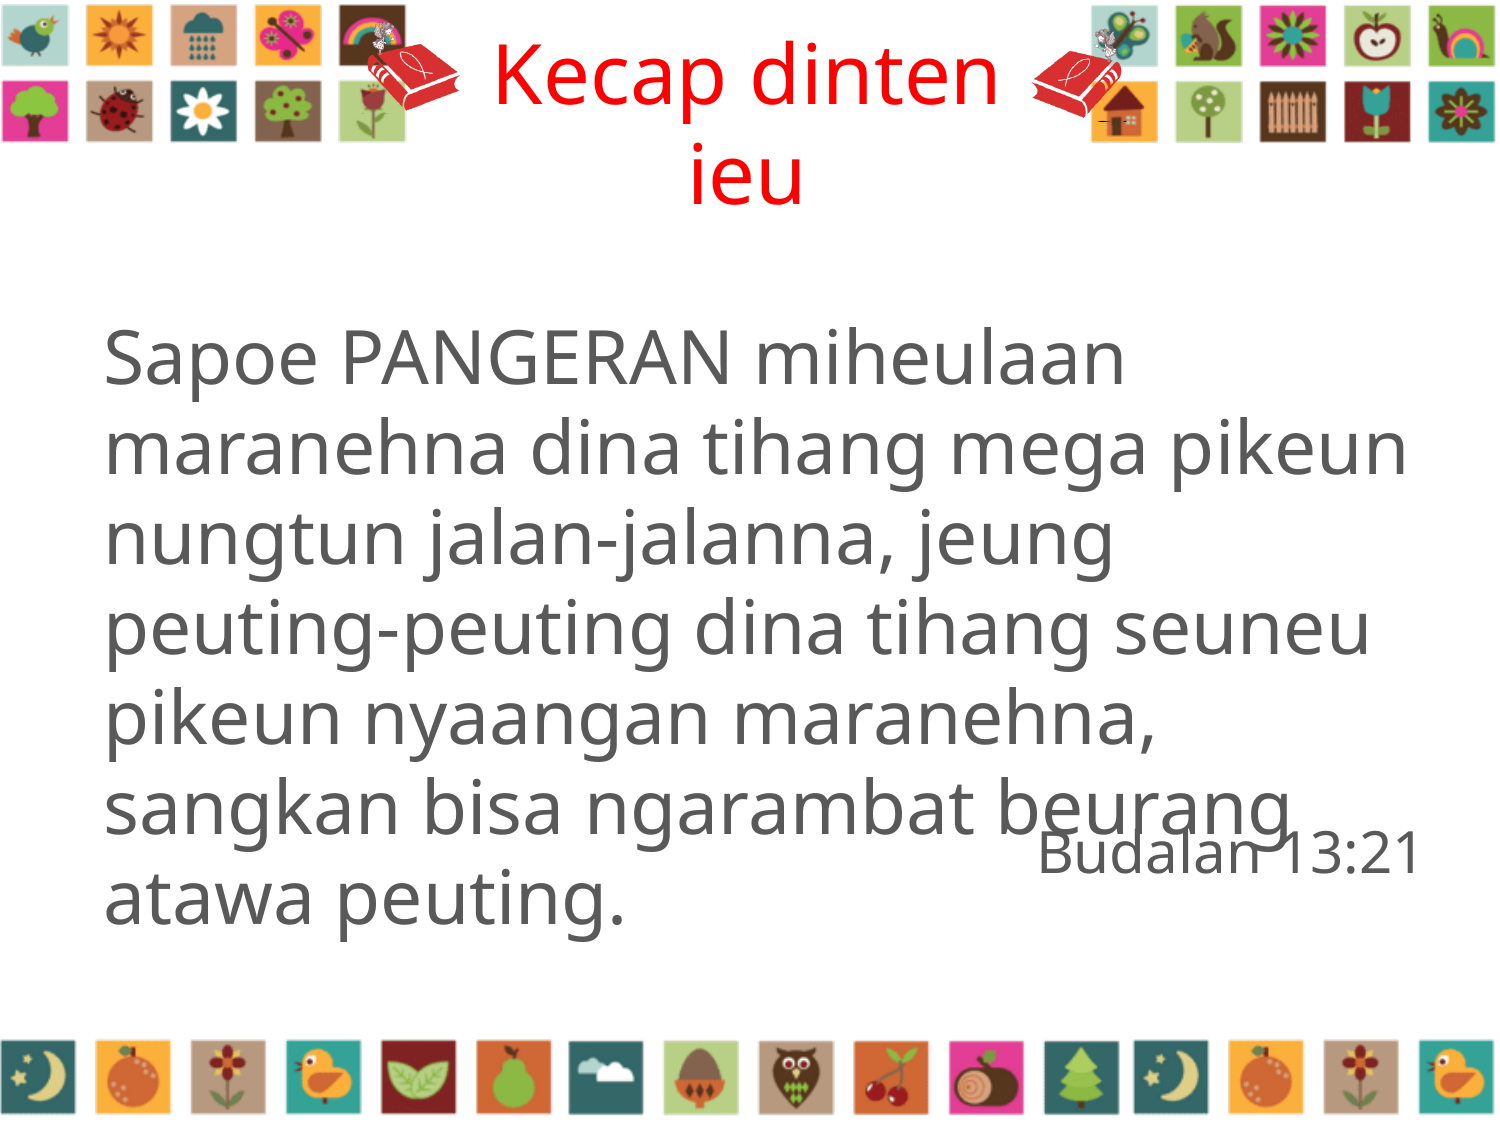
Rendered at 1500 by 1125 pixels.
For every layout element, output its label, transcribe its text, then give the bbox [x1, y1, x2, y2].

picture [0, 3, 492, 150]
text_box Budalan 13:21 [808, 807, 1441, 893]
text_box Sapoe PANGERAN miheulaan maranehna dina tihang mega pikeun nungtun jalan-jalanna, jeung peuting-peuting dina tihang seuneu pikeun nyaangan maranehna, sangkan bisa ngarambat beurang atawa peuting. [88, 302, 1436, 948]
text_box Kecap dinten ieu [414, 13, 1080, 229]
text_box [0, 1028, 1500, 1118]
picture [999, 3, 1500, 150]
